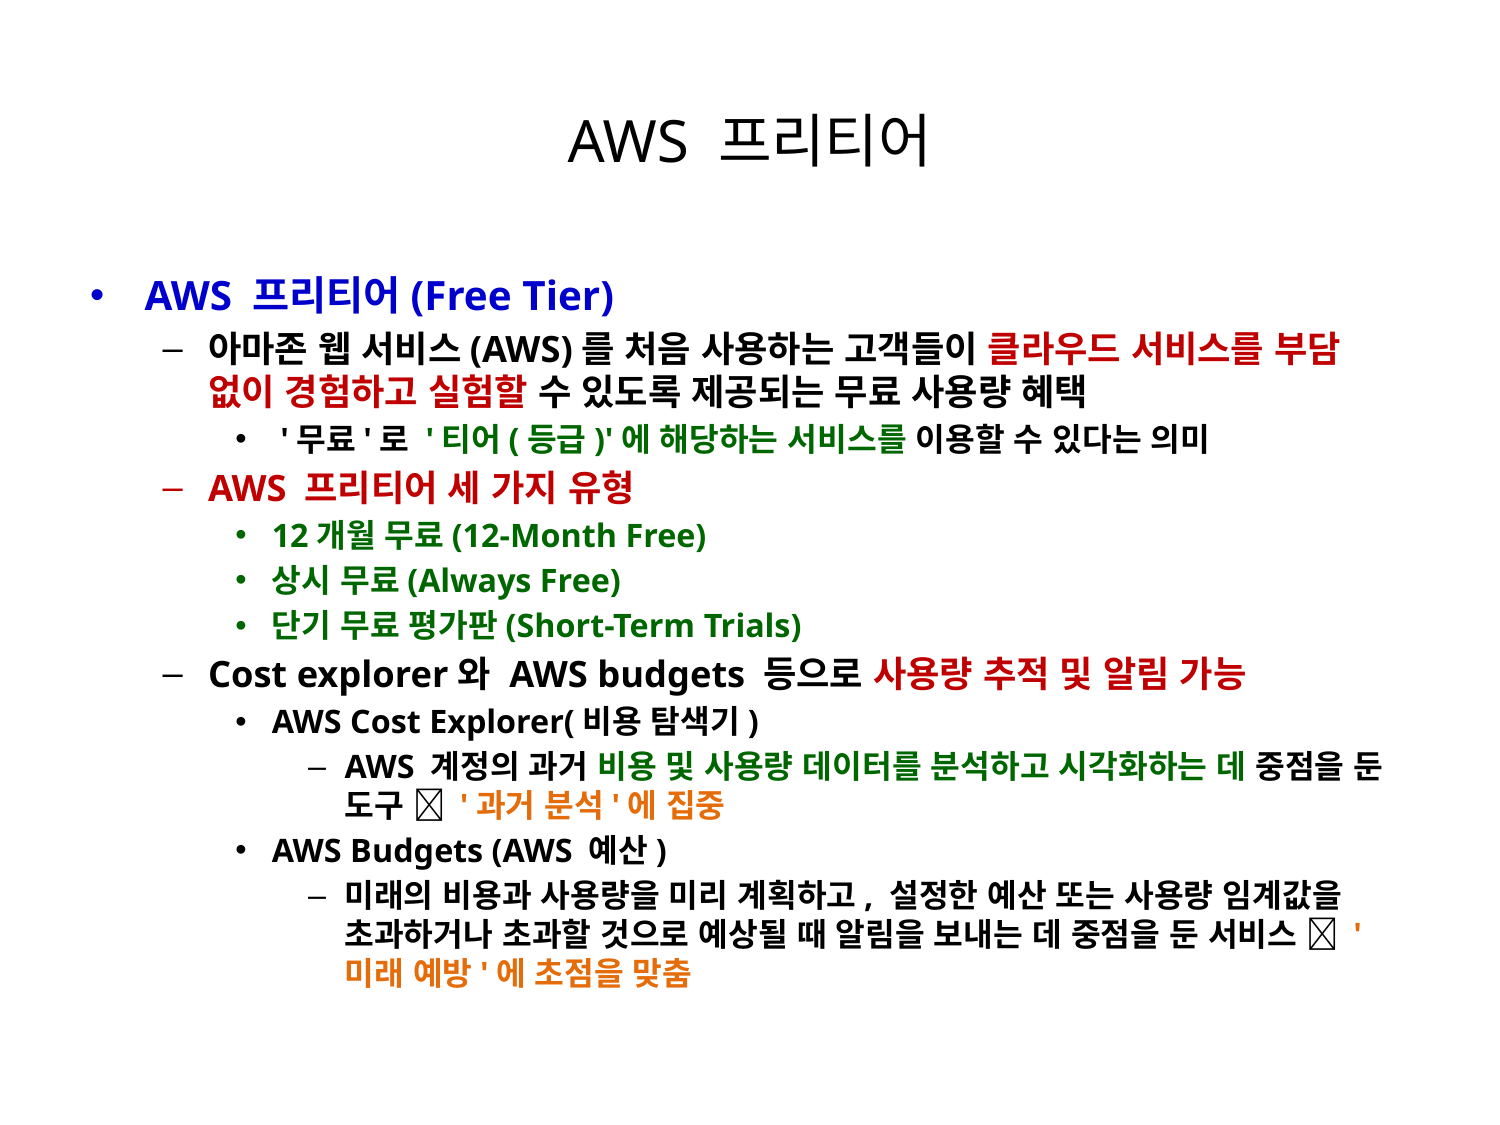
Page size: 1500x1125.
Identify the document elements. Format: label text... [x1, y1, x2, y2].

list AWS 프리티어(Free Tier) 아마존 웹 서비스(AWS)를 처음 사용하는 고객들이 클라우드 서비스를 부담 없이 경험하고 실험할 수 있도록 제공되는 무료 사용량 혜택 '무료'로 '티어(등급)'에 해당하는 서비스를 이용할 수 있다는 의미 AWS 프리티어 세 가지 유형 12개월 무료(12-Month Free) 상시 무료(Always Free) 단기 무료 평가판(Short-Term Trials) Cost explorer와 AWS budgets 등으로 사용량 추적 및 알림 가능 AWS Cost Explorer(비용 탐색기) AWS 계정의 과거 비용 및 사용량 데이터를 분석하고 시각화하는 데 중점을 둔 도구  '과거 분석'에 집중 AWS Budgets (AWS 예산) 미래의 비용과 사용량을 미리 계획하고, 설정한 예산 또는 사용량 임계값을 초과하거나 초과할 것으로 예상될 때 알림을 보내는 데 중점을 둔 서비스  '미래 예방'에 초점을 맞춤 [75, 262, 1425, 1005]
title AWS 프리티어 [75, 45, 1425, 233]
